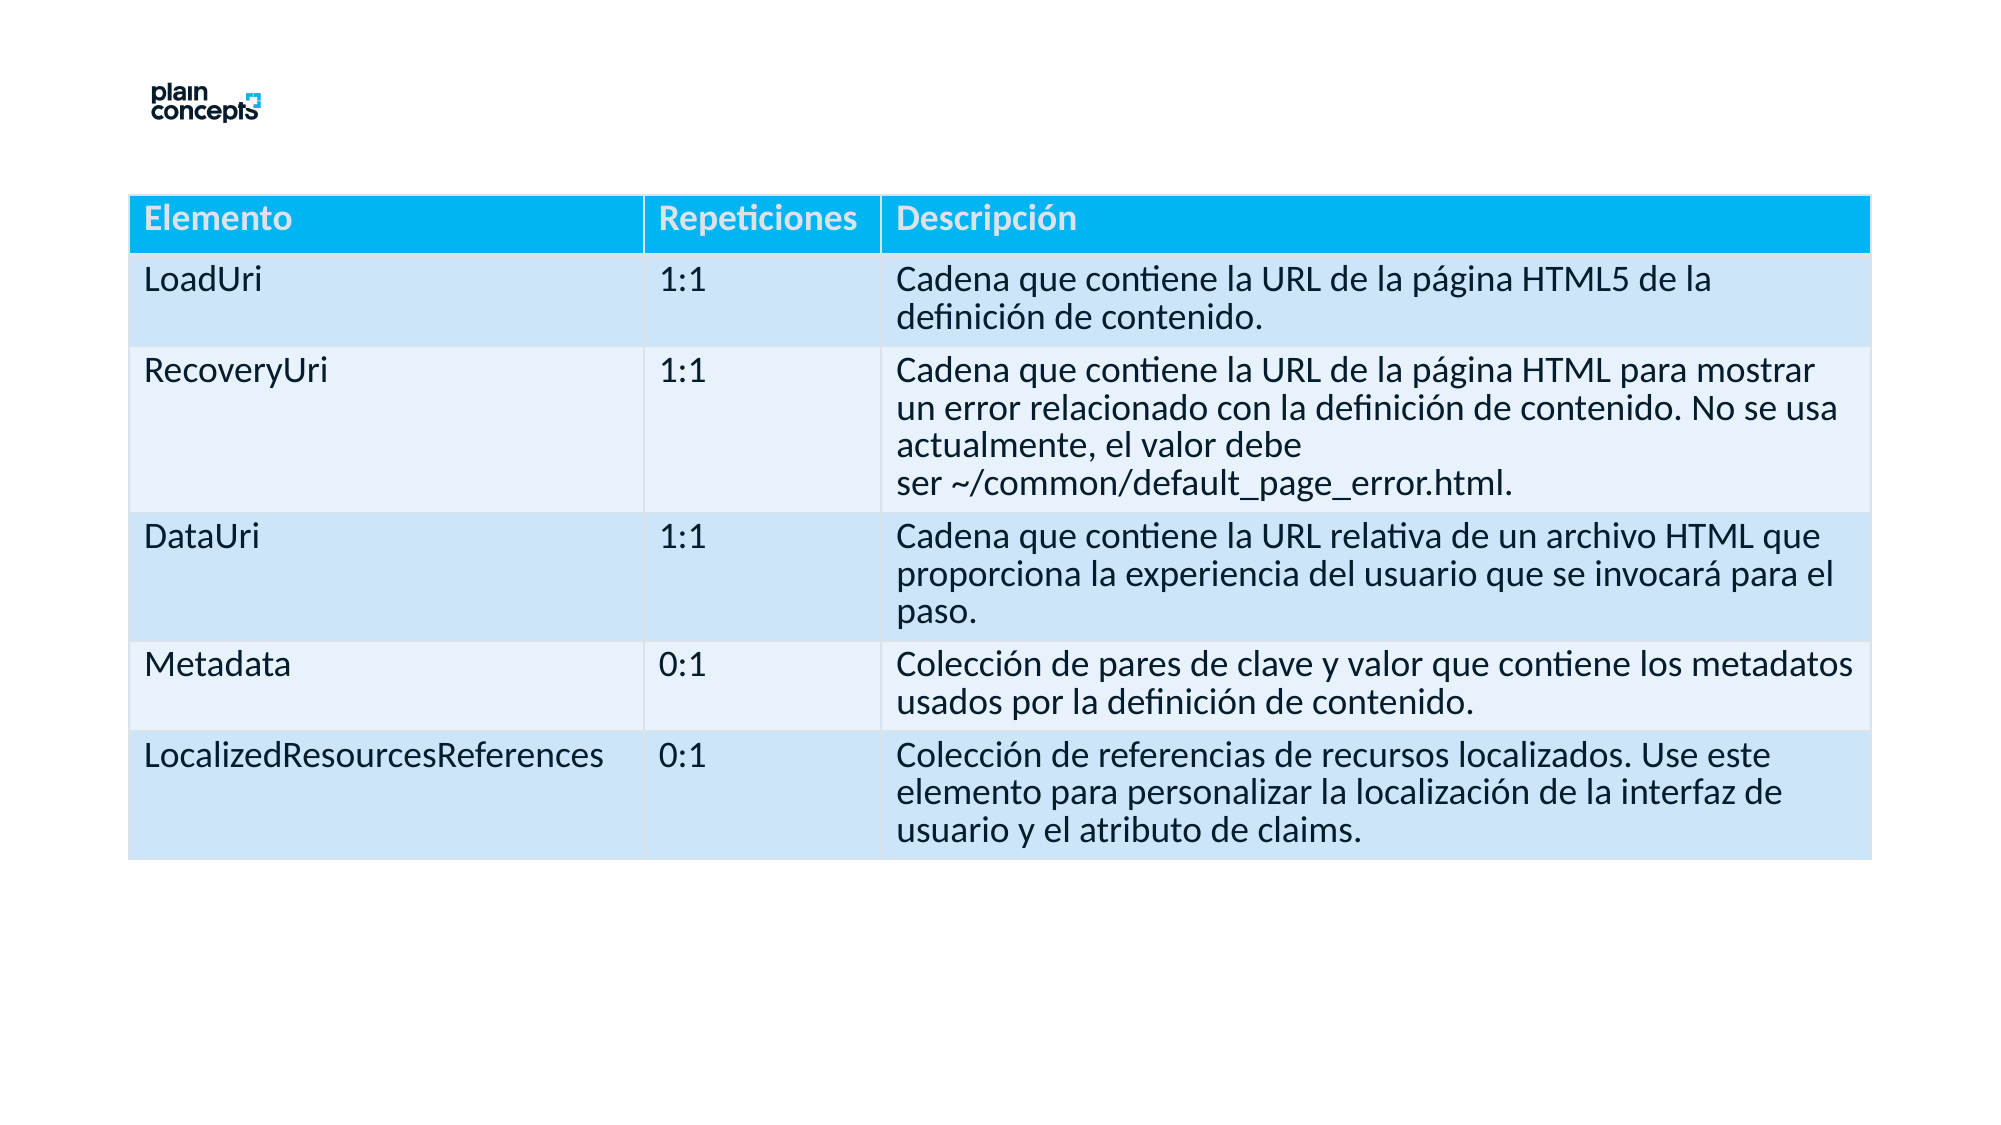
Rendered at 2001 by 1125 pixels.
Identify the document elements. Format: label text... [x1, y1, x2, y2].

table_header Descripción [882, 196, 1870, 253]
table_cell Colección de pares de clave y valor que contiene los metadatos usados por la definición de contenido. [882, 642, 1870, 730]
table_cell Cadena que contiene la URL de la página HTML5 de la definición de contenido. [882, 259, 1870, 346]
table_header Repeticiones [645, 196, 880, 253]
table_cell 0:1 [645, 642, 880, 730]
table_cell 0:1 [645, 732, 880, 859]
table_cell 1:1 [645, 347, 880, 512]
table_cell LocalizedResourcesReferences [130, 732, 643, 859]
table_cell LoadUri [130, 259, 643, 346]
table_header Elemento [130, 196, 643, 253]
table_cell 1:1 [645, 513, 880, 640]
table_cell Cadena que contiene la URL relativa de un archivo HTML que proporciona la experiencia del usuario que se invocará para el paso. [882, 513, 1870, 640]
table_cell DataUri [130, 513, 643, 640]
table_cell 1:1 [645, 259, 880, 346]
table_cell Cadena que contiene la URL de la página HTML para mostrar un error relacionado con la definición de contenido. No se usa actualmente, el valor debe ser ~/common/default_page_error.html. [882, 347, 1870, 512]
table_cell Colección de referencias de recursos localizados. Use este elemento para personalizar la localización de la interfaz de usuario y el atributo de claims. [882, 732, 1870, 859]
table_cell Metadata [130, 642, 643, 730]
table_cell RecoveryUri [130, 347, 643, 512]
picture [124, 58, 288, 147]
